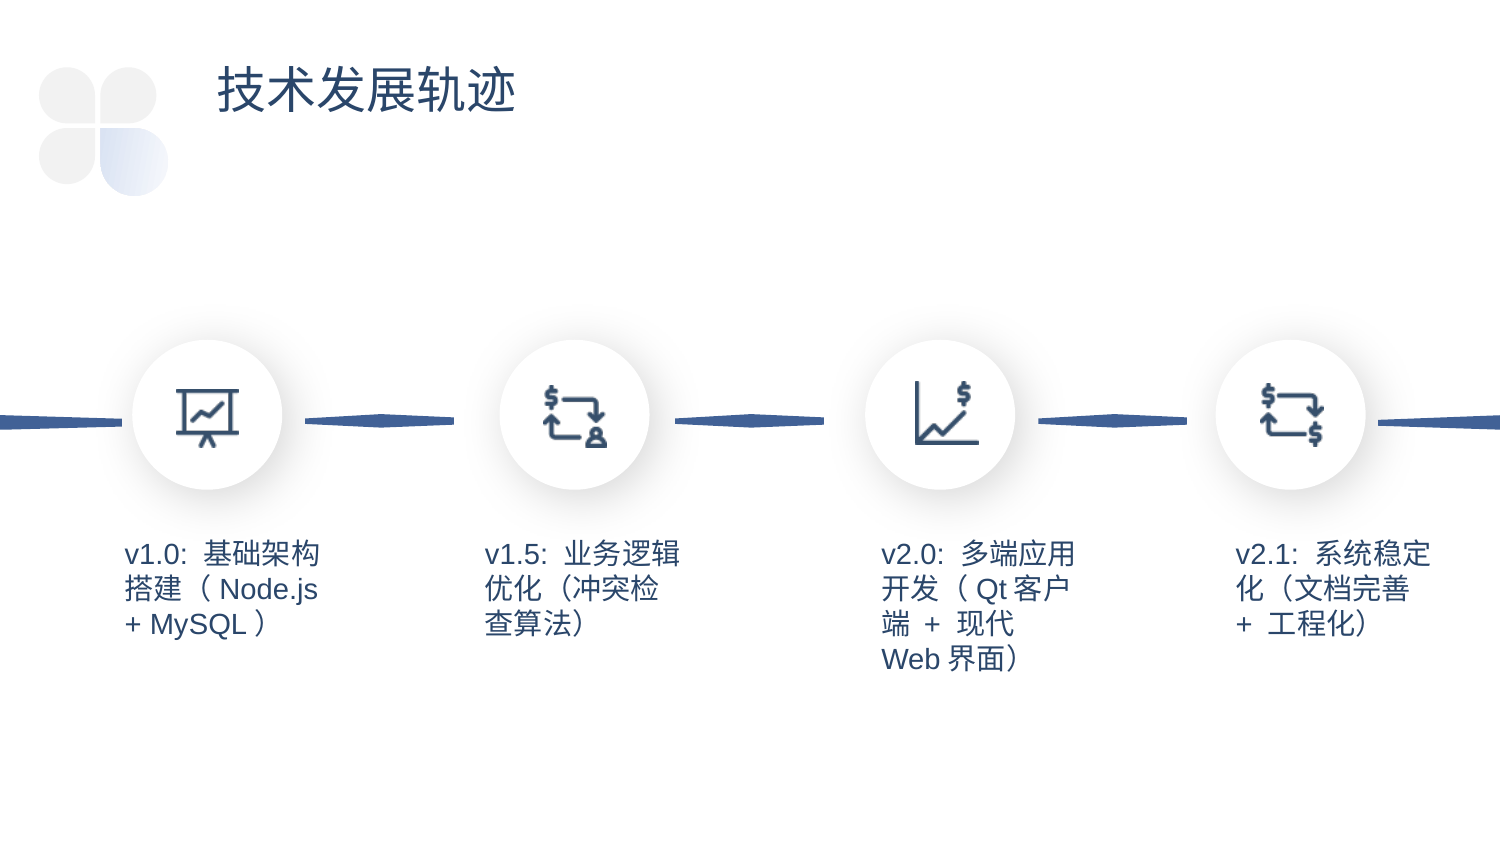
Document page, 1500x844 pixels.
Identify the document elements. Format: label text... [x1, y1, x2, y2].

text_box v2.0: 多端应用开发（Qt客户端 + 现代Web界面） [866, 528, 1093, 683]
text_box v1.0: 基础架构搭建（Node.js + MySQL） [109, 528, 337, 648]
text_box v2.1: 系统稳定化（文档完善 + 工程化） [1220, 528, 1448, 648]
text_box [38, 67, 169, 196]
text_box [0, 339, 1500, 490]
text_box 技术发展轨迹 [178, 57, 841, 130]
text_box v1.5: 业务逻辑优化（冲突检查算法） [470, 528, 697, 648]
